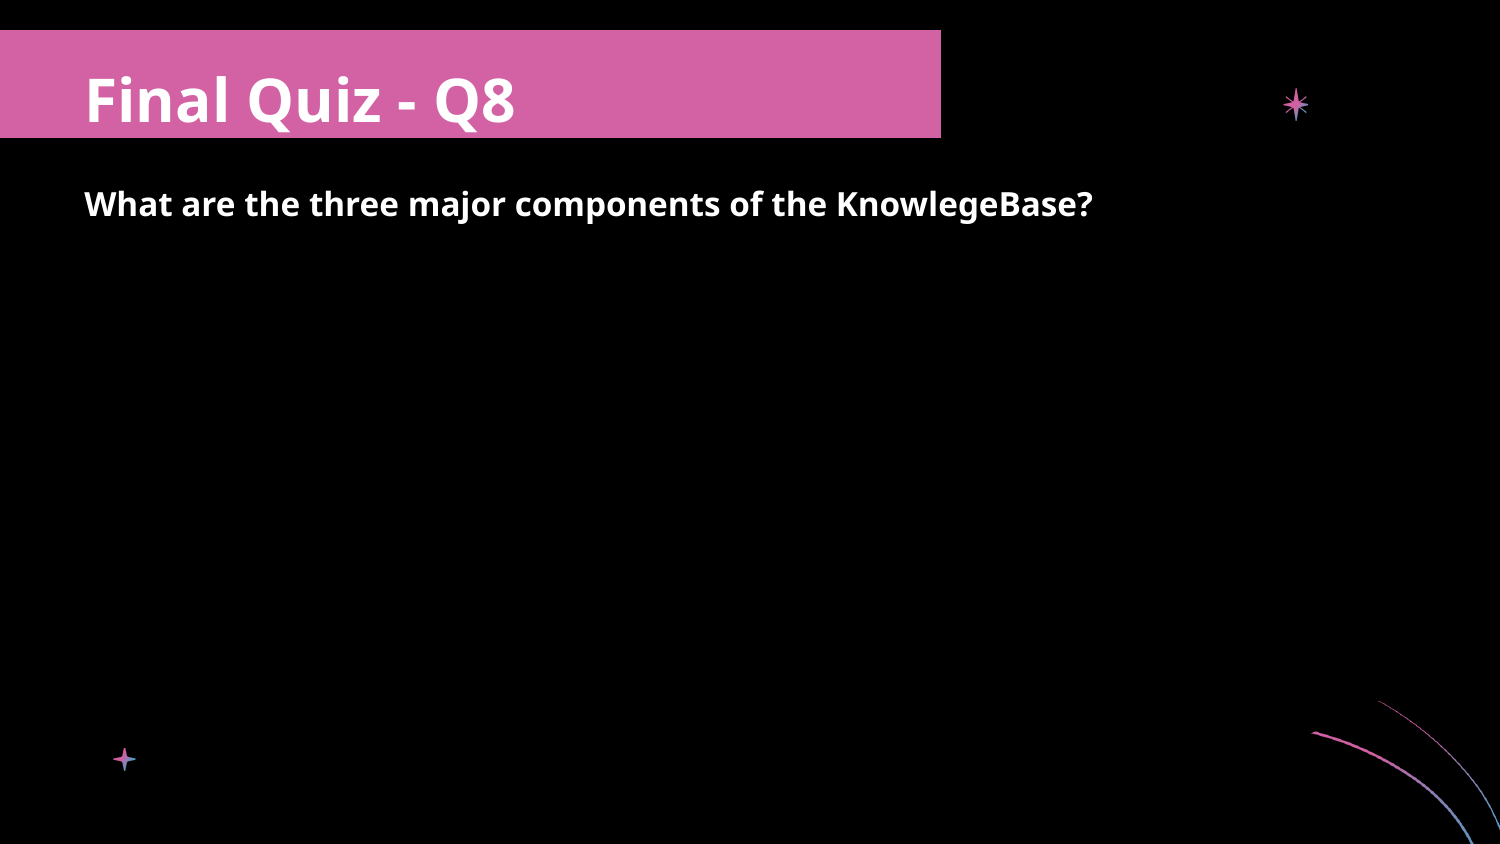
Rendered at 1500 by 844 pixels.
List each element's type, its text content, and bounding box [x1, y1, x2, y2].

text_box [113, 748, 136, 771]
text_box What are the three major components of the KnowlegeBase? [84, 177, 1447, 224]
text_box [0, 20, 942, 139]
text_box [1246, 676, 1500, 844]
text_box [1283, 88, 1309, 121]
